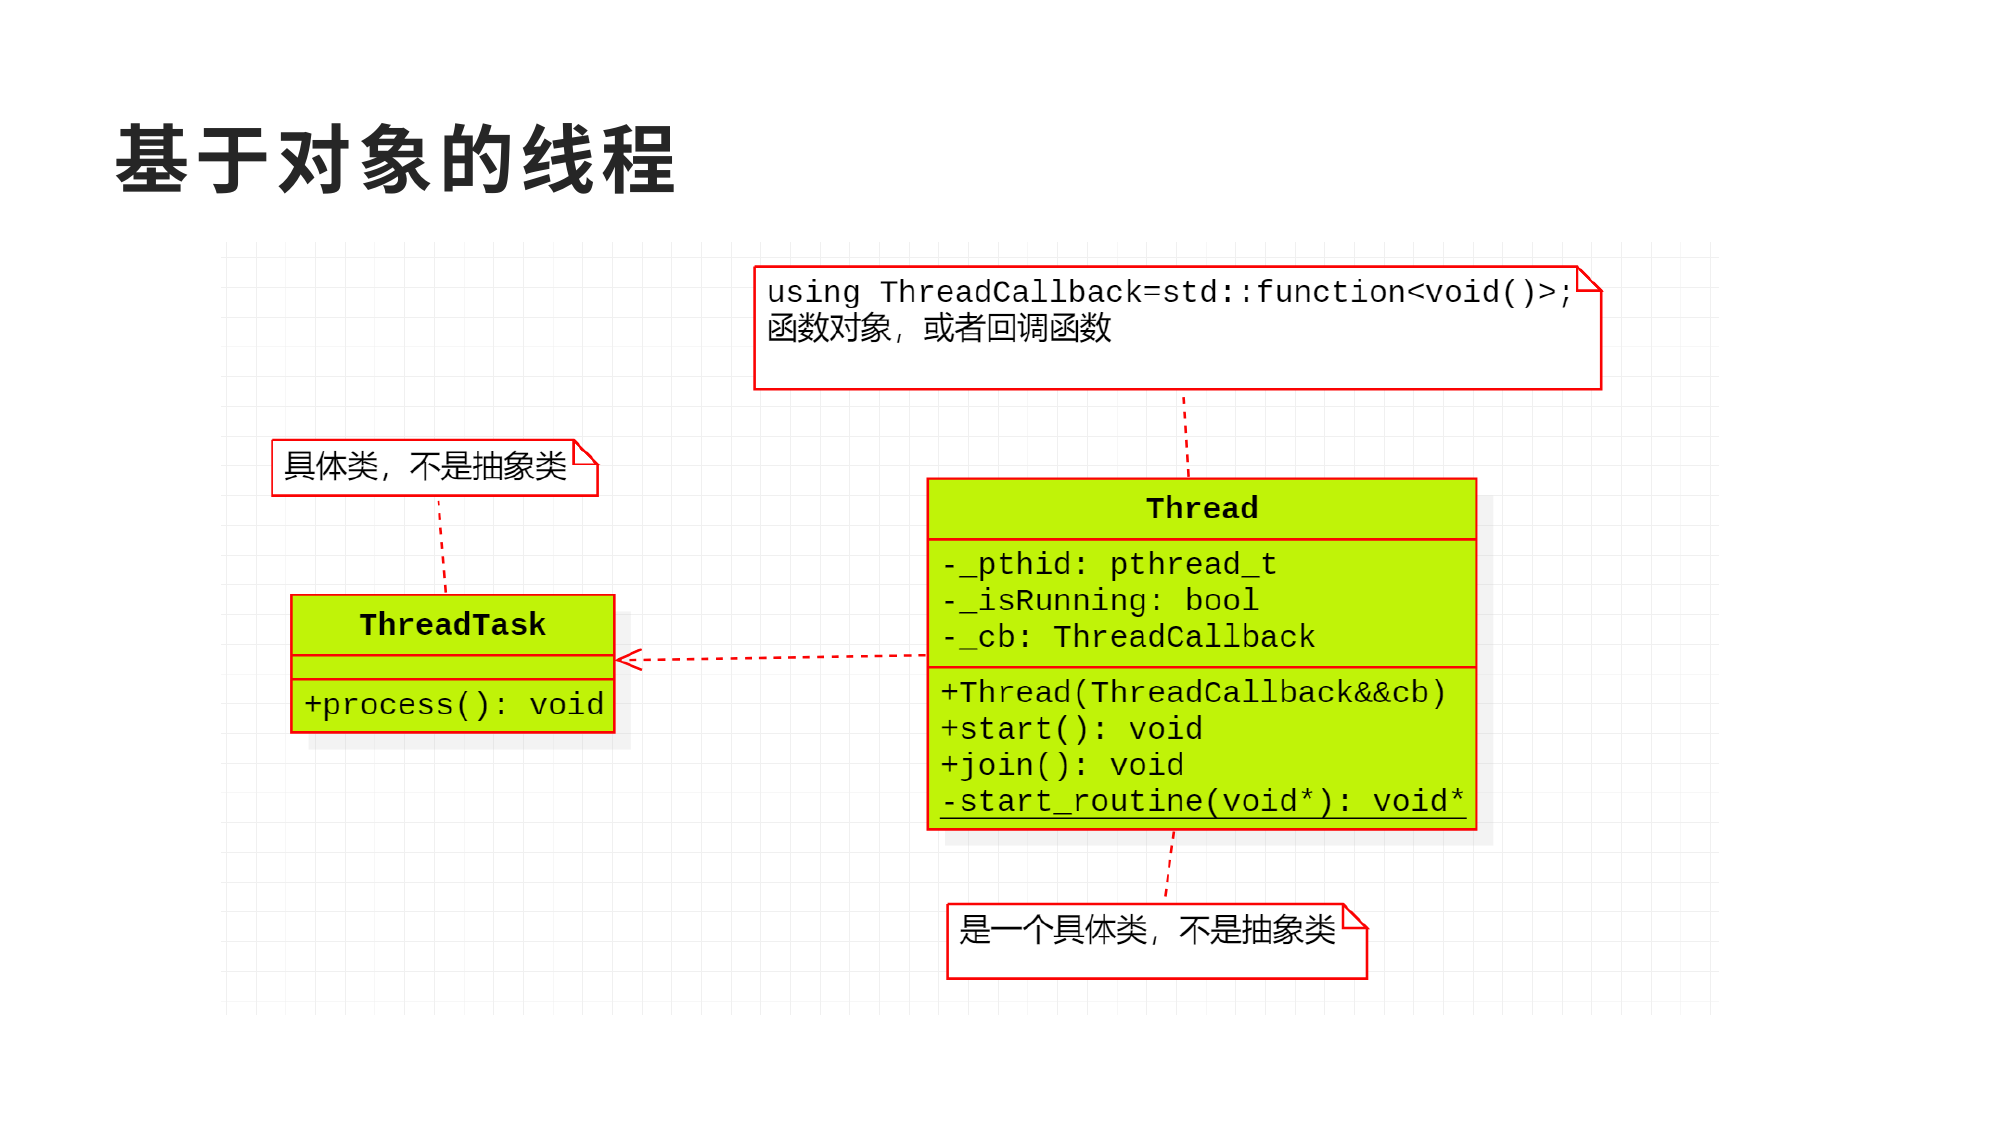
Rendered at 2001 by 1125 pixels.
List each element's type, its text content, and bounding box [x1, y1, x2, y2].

title 基于对象的线程 [99, 99, 1900, 216]
picture [221, 242, 1719, 1015]
